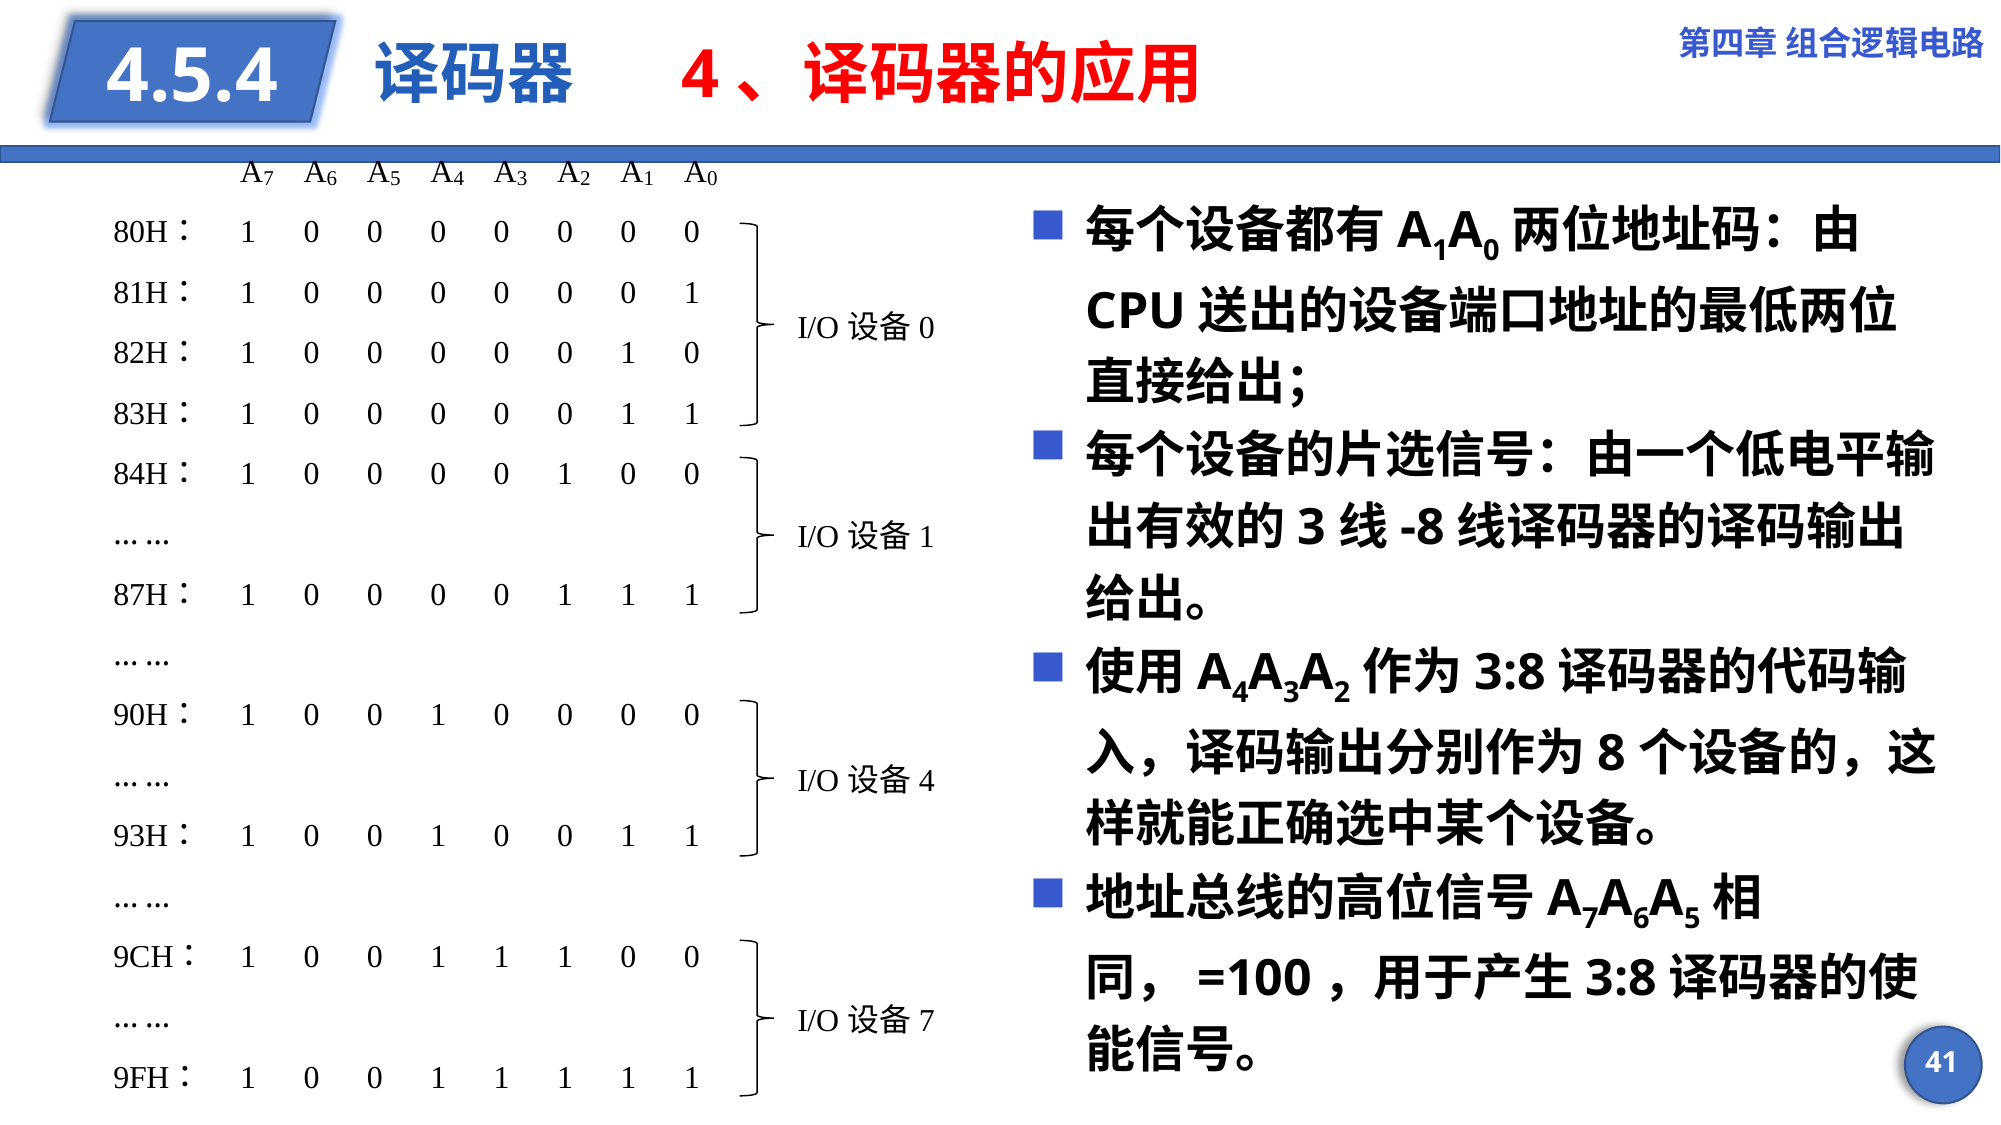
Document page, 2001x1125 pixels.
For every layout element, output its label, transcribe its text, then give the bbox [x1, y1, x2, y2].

slide_number 41 [1895, 1033, 1989, 1094]
title 译码器 4、译码器的应用 [358, 16, 1306, 137]
picture [49, 134, 1000, 1101]
text_box 4.5.4 [48, 20, 337, 123]
footer 第四章 组合逻辑电路 [1654, 0, 2000, 84]
